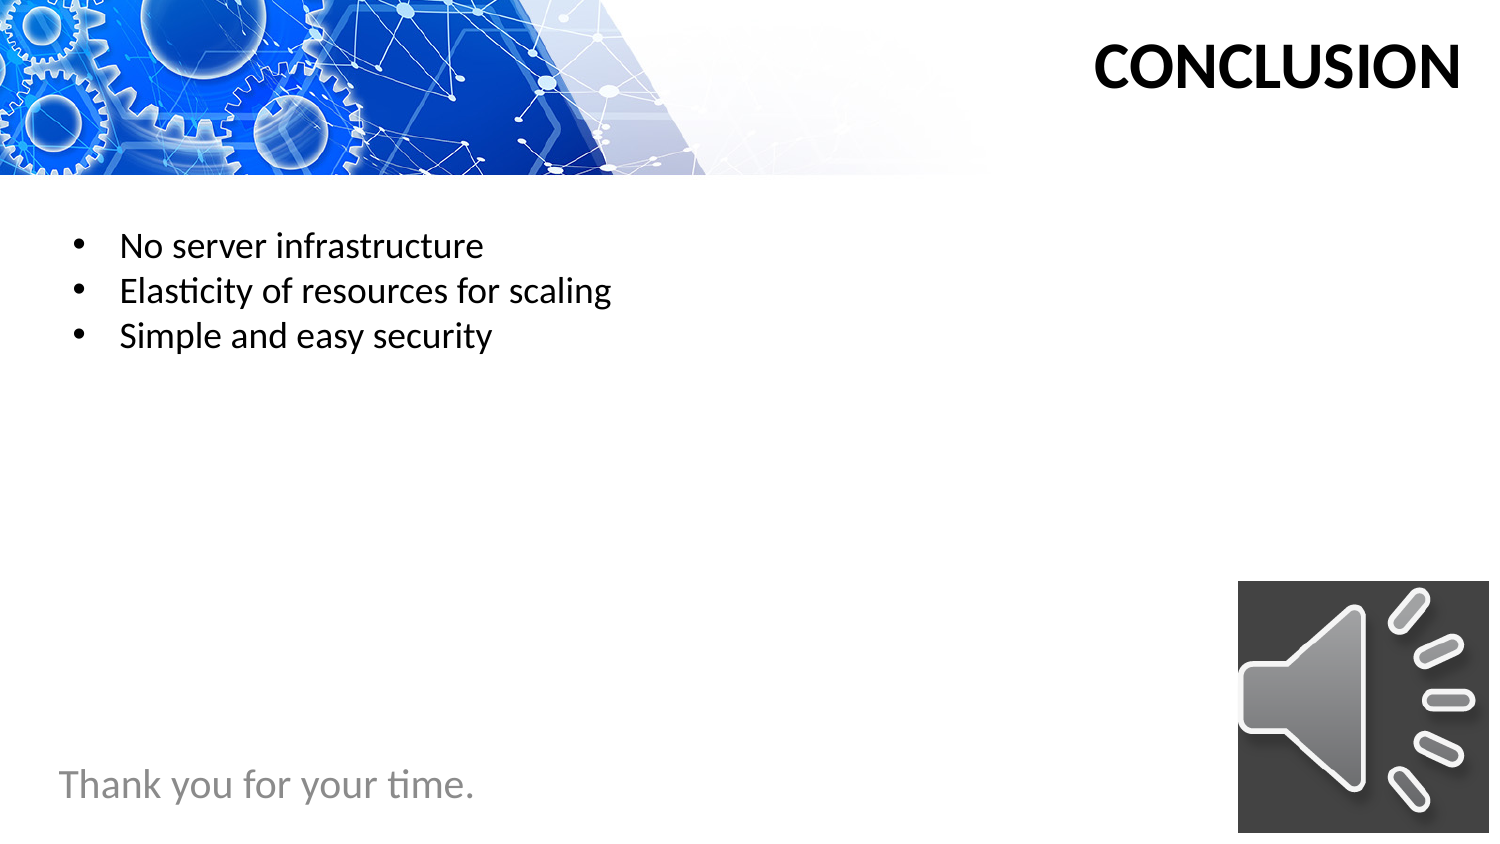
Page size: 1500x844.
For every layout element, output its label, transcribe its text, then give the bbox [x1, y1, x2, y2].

list Thank you for your time. [43, 630, 1231, 815]
text_box [76, 232, 1429, 784]
title Conclusion [202, 14, 1478, 182]
picture [0, 0, 1500, 844]
text_box No server infrastructure Elasticity of resources for scaling Simple and easy security [57, 213, 1363, 364]
